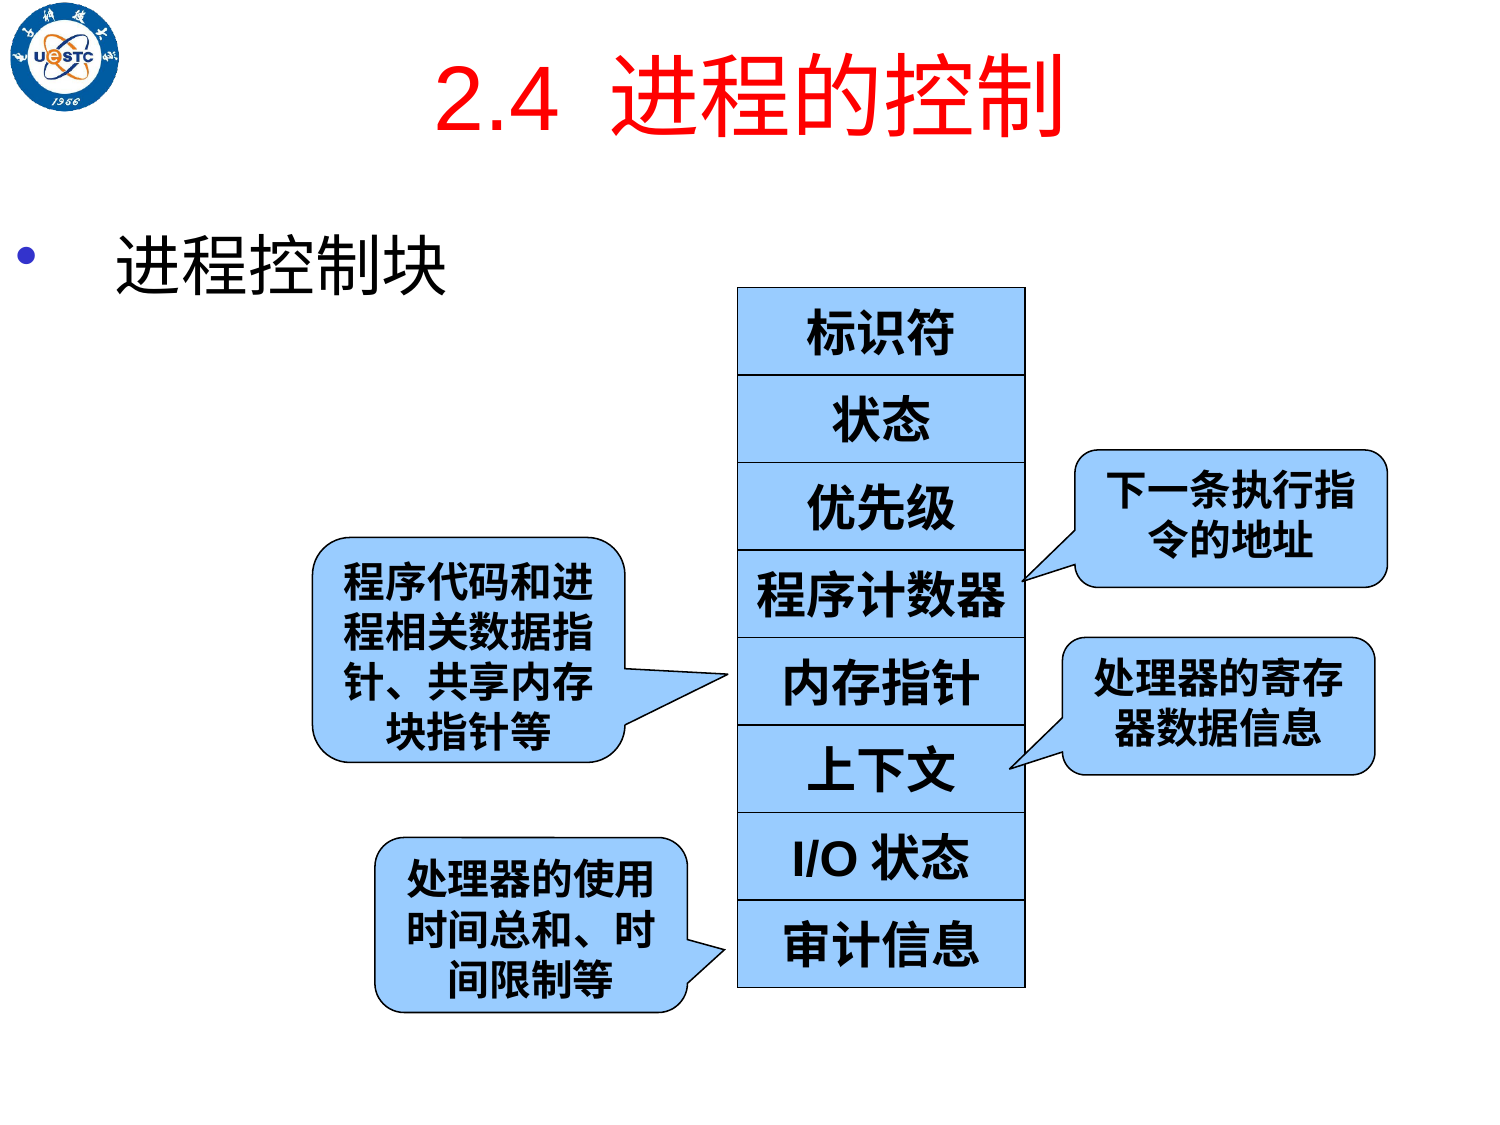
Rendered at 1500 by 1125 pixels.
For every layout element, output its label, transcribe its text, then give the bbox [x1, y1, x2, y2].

text_box 程序代码和进程相关数据指针、共享内存块指针等 [312, 537, 729, 763]
text_box 处理器的寄存器数据信息 [1029, 637, 1375, 775]
title 2.4 进程的控制 [0, 0, 1500, 188]
list 进程控制块 [0, 200, 1500, 1075]
text_box 下一条执行指令的地址 [1029, 449, 1388, 588]
text_box 处理器的使用时间总和、时间限制等 [374, 837, 725, 1013]
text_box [737, 287, 1026, 988]
